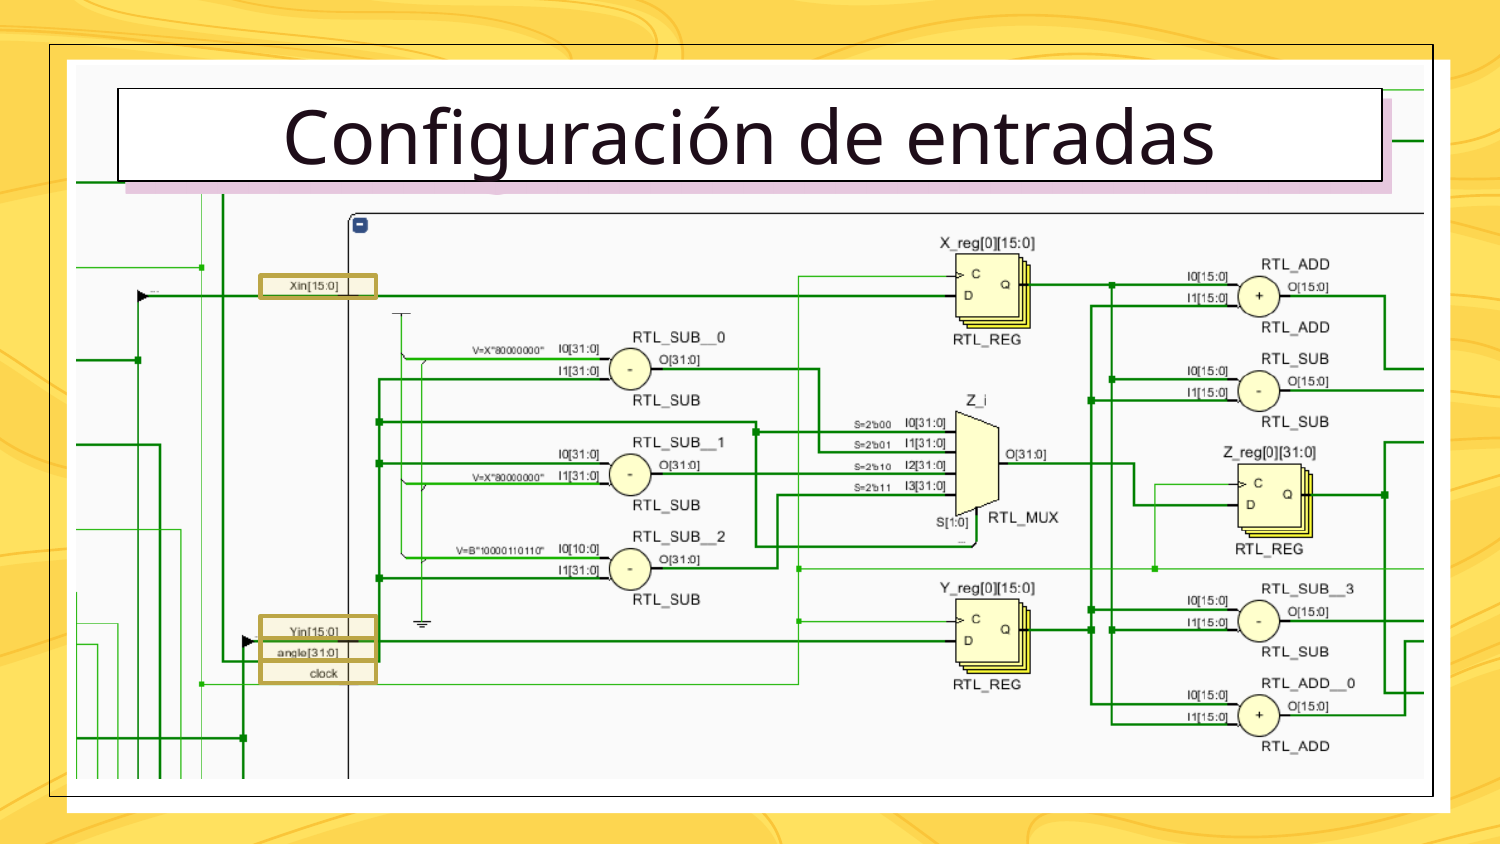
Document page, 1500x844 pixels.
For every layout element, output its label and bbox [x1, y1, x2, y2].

picture [76, 64, 1424, 779]
